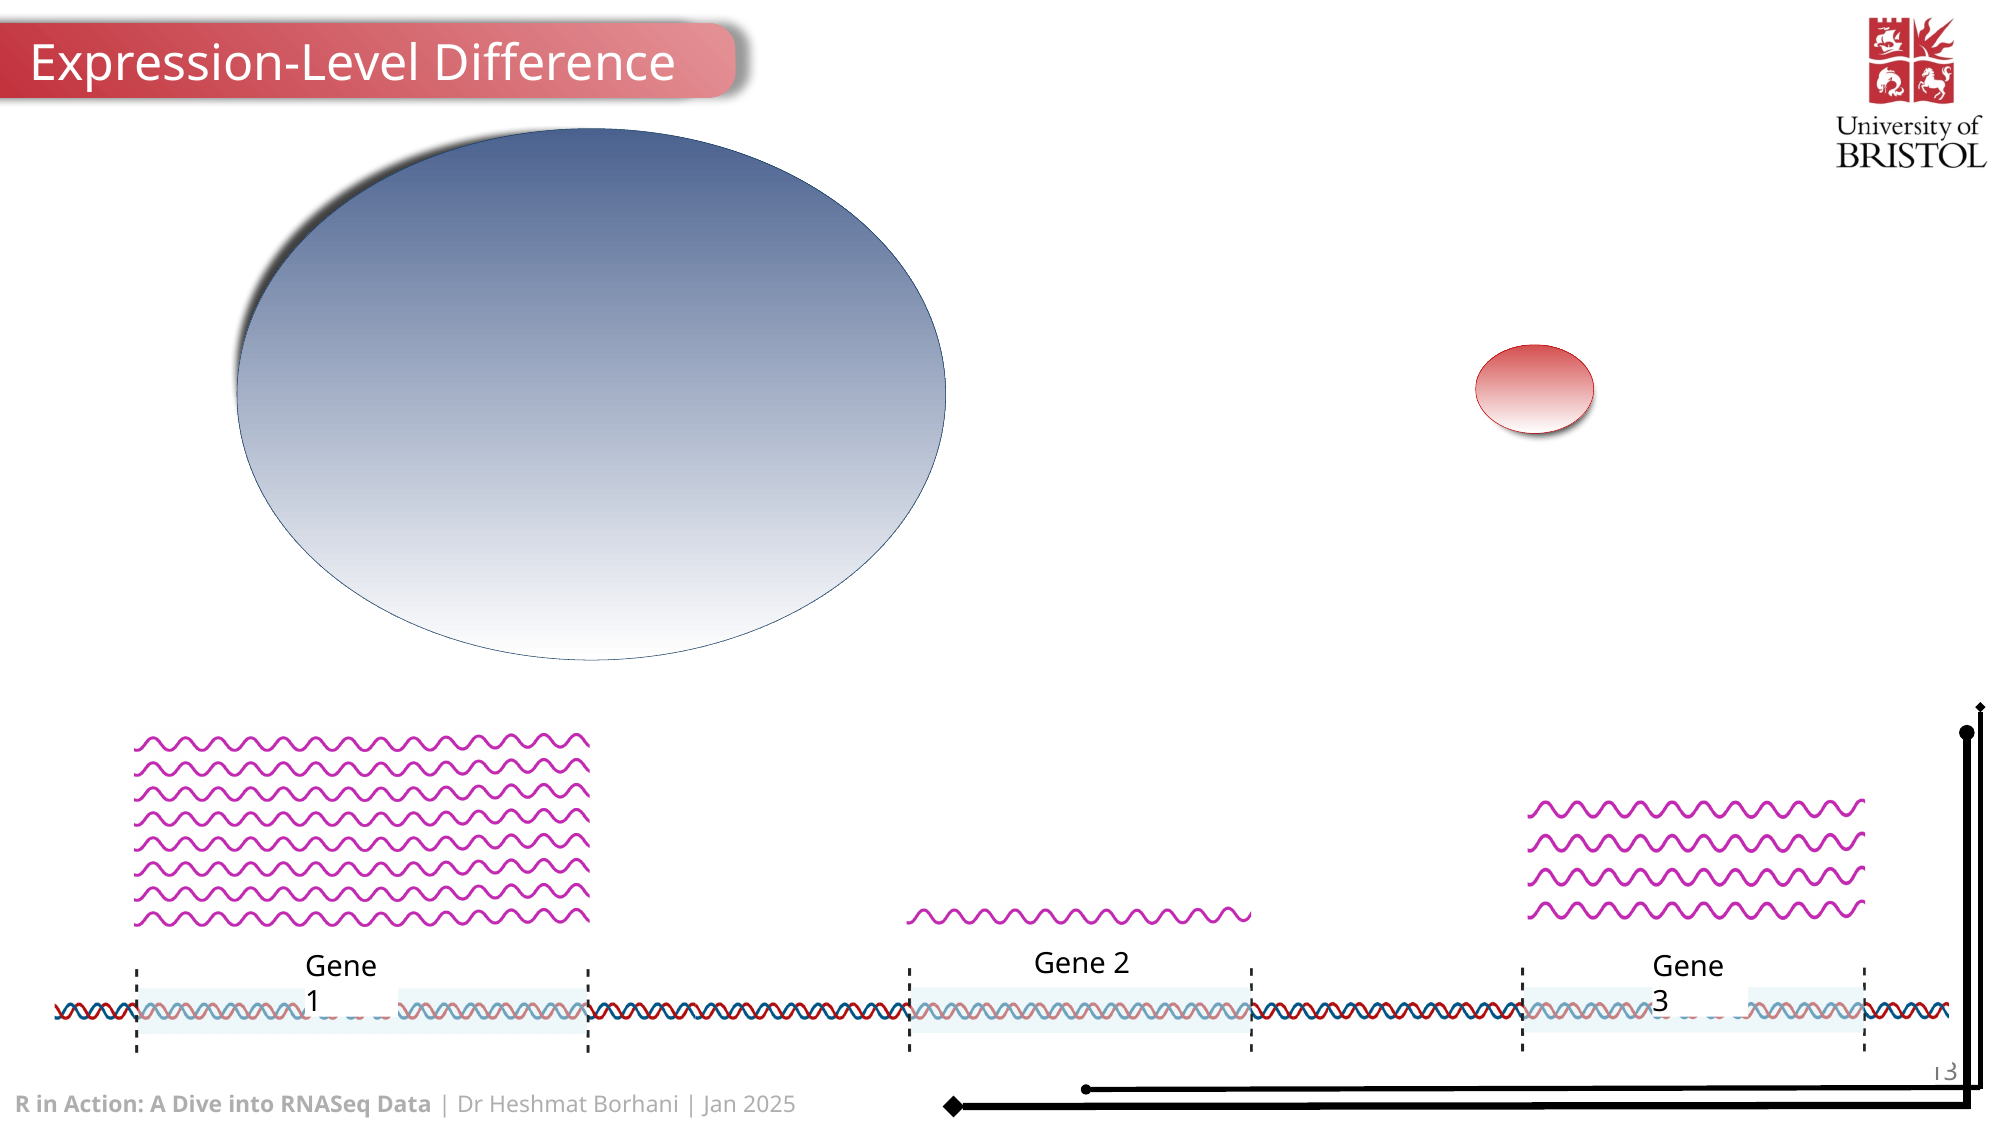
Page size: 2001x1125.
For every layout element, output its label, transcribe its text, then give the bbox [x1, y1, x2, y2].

text_box Expression-Level Difference [0, 21, 738, 100]
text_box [50, 942, 952, 1068]
text_box R in Action: A Dive into RNASeq Data | Dr Heshmat Borhani | Jan 2025 [0, 1082, 910, 1125]
text_box [1474, 343, 1596, 435]
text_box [134, 728, 592, 930]
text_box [952, 706, 1981, 1110]
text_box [304, 944, 952, 983]
picture [1835, 9, 1989, 178]
text_box [235, 126, 948, 662]
picture [906, 897, 952, 930]
